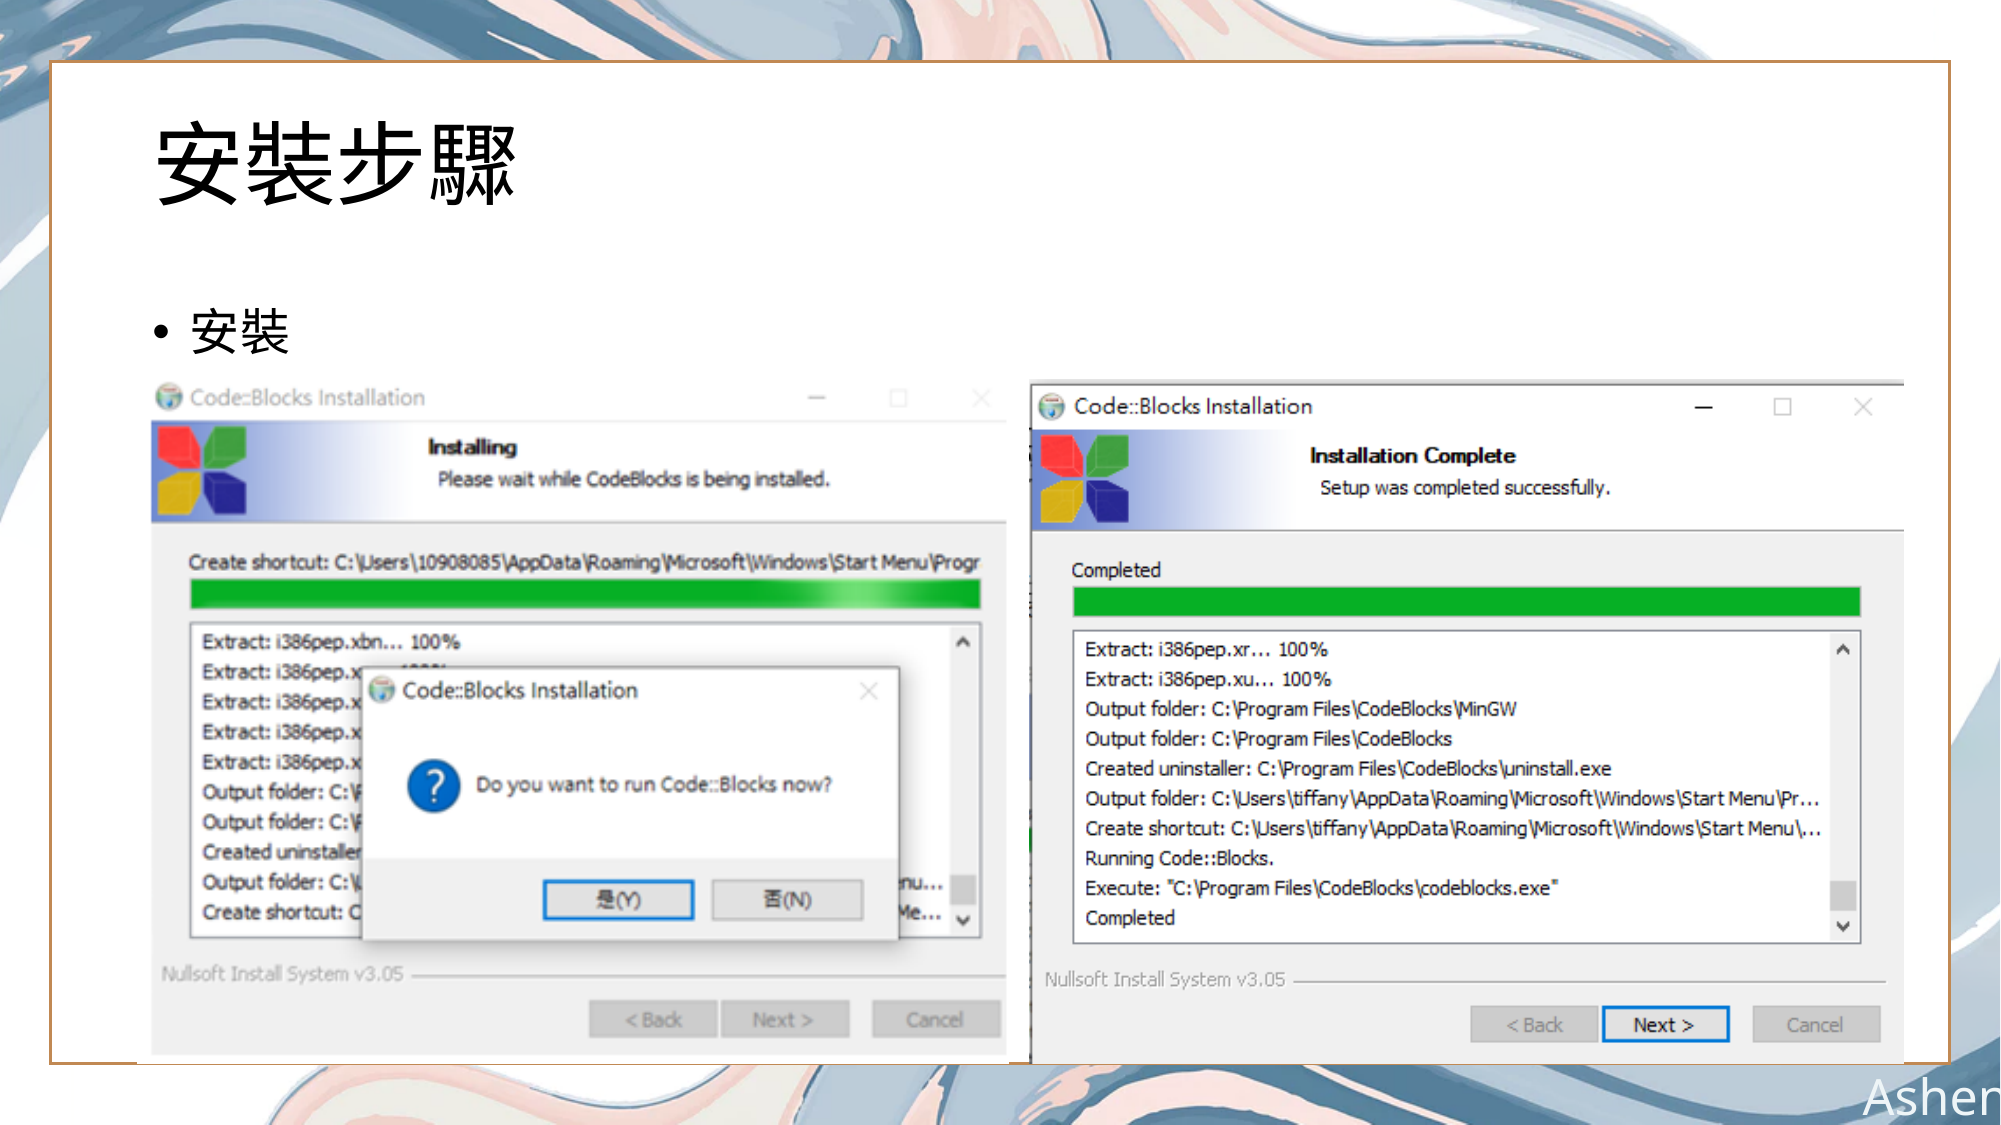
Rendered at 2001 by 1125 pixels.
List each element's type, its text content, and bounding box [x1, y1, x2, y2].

picture [0, 0, 2001, 1125]
title 安裝步驟 [137, 59, 1863, 278]
text_box [50, 61, 1950, 1064]
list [137, 372, 1009, 1064]
list 安裝 [137, 299, 1863, 1014]
